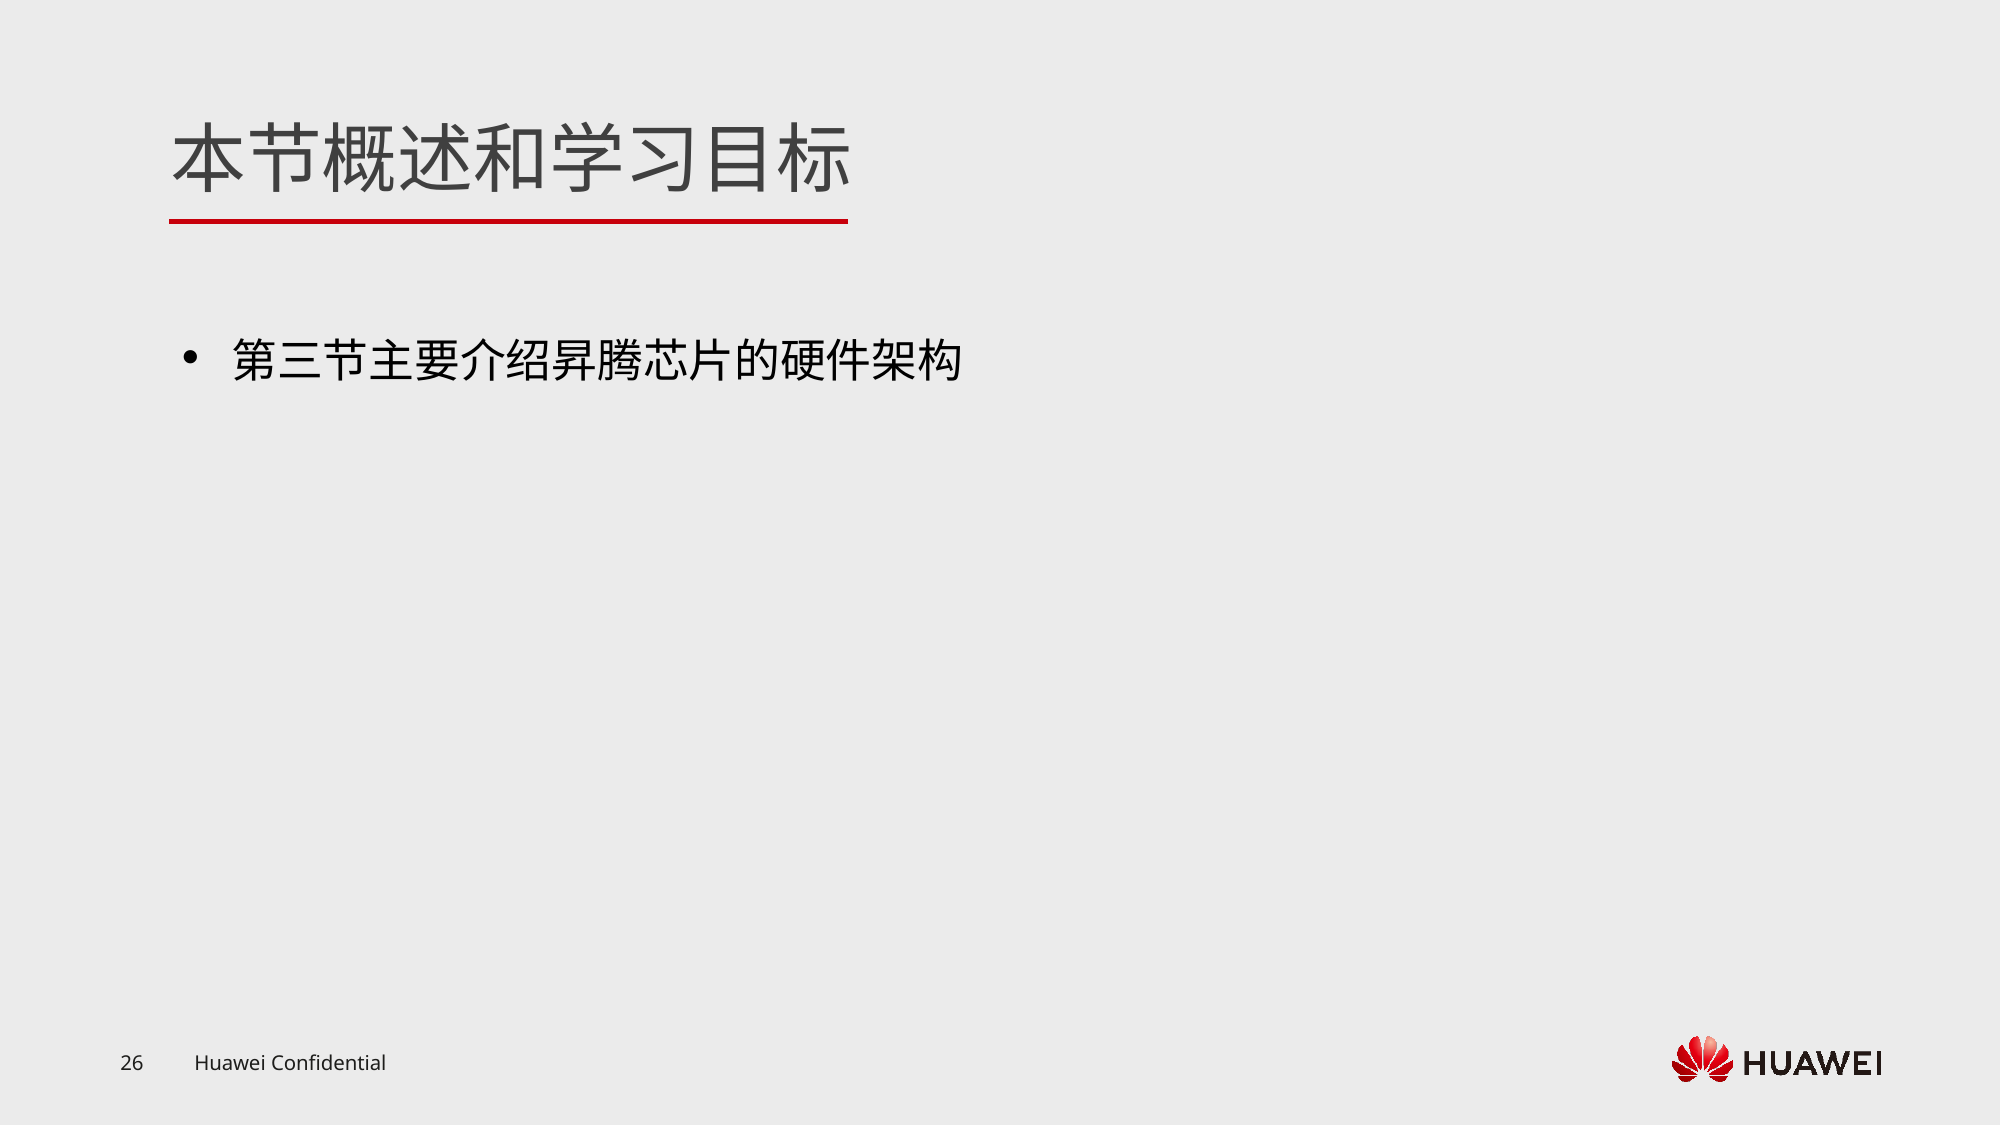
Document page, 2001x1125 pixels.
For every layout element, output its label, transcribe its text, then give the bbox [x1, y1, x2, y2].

list 第三节主要介绍昇腾芯片的硬件架构 [167, 302, 1833, 973]
picture [1672, 1036, 1881, 1082]
